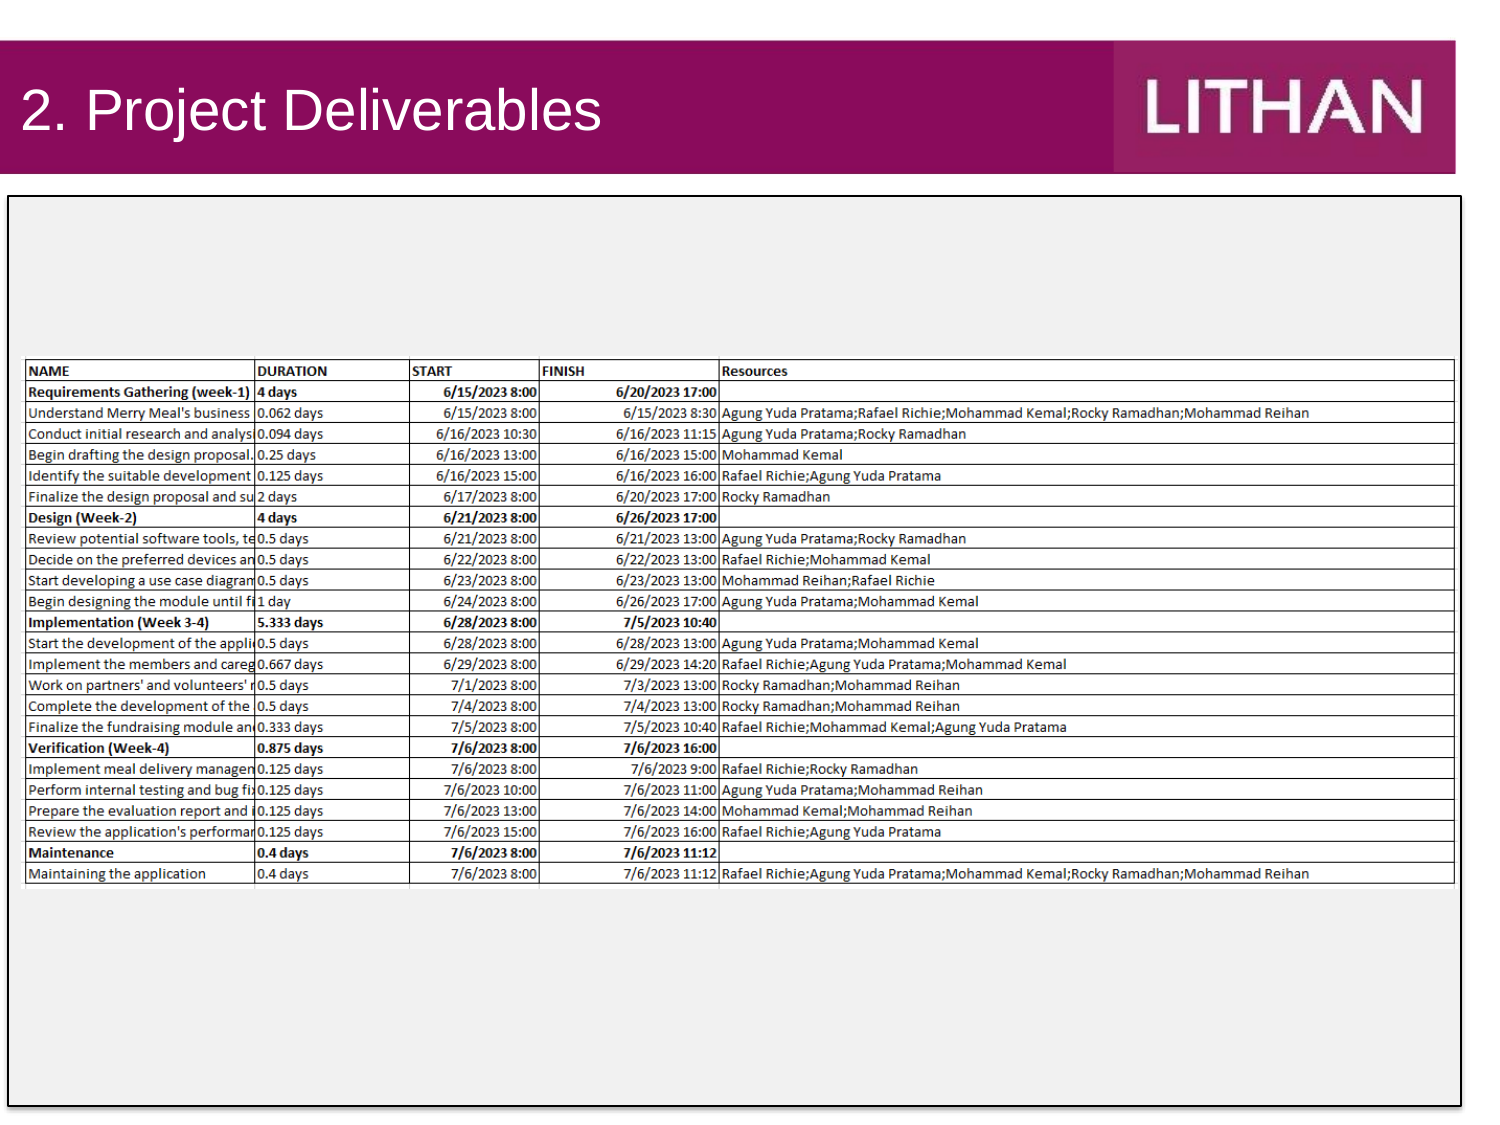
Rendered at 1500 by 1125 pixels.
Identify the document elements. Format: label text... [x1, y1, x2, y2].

picture [0, 37, 1457, 178]
picture [21, 356, 1458, 889]
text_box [0, 188, 1467, 1116]
title 2. Project Deliverables [18, 70, 607, 186]
